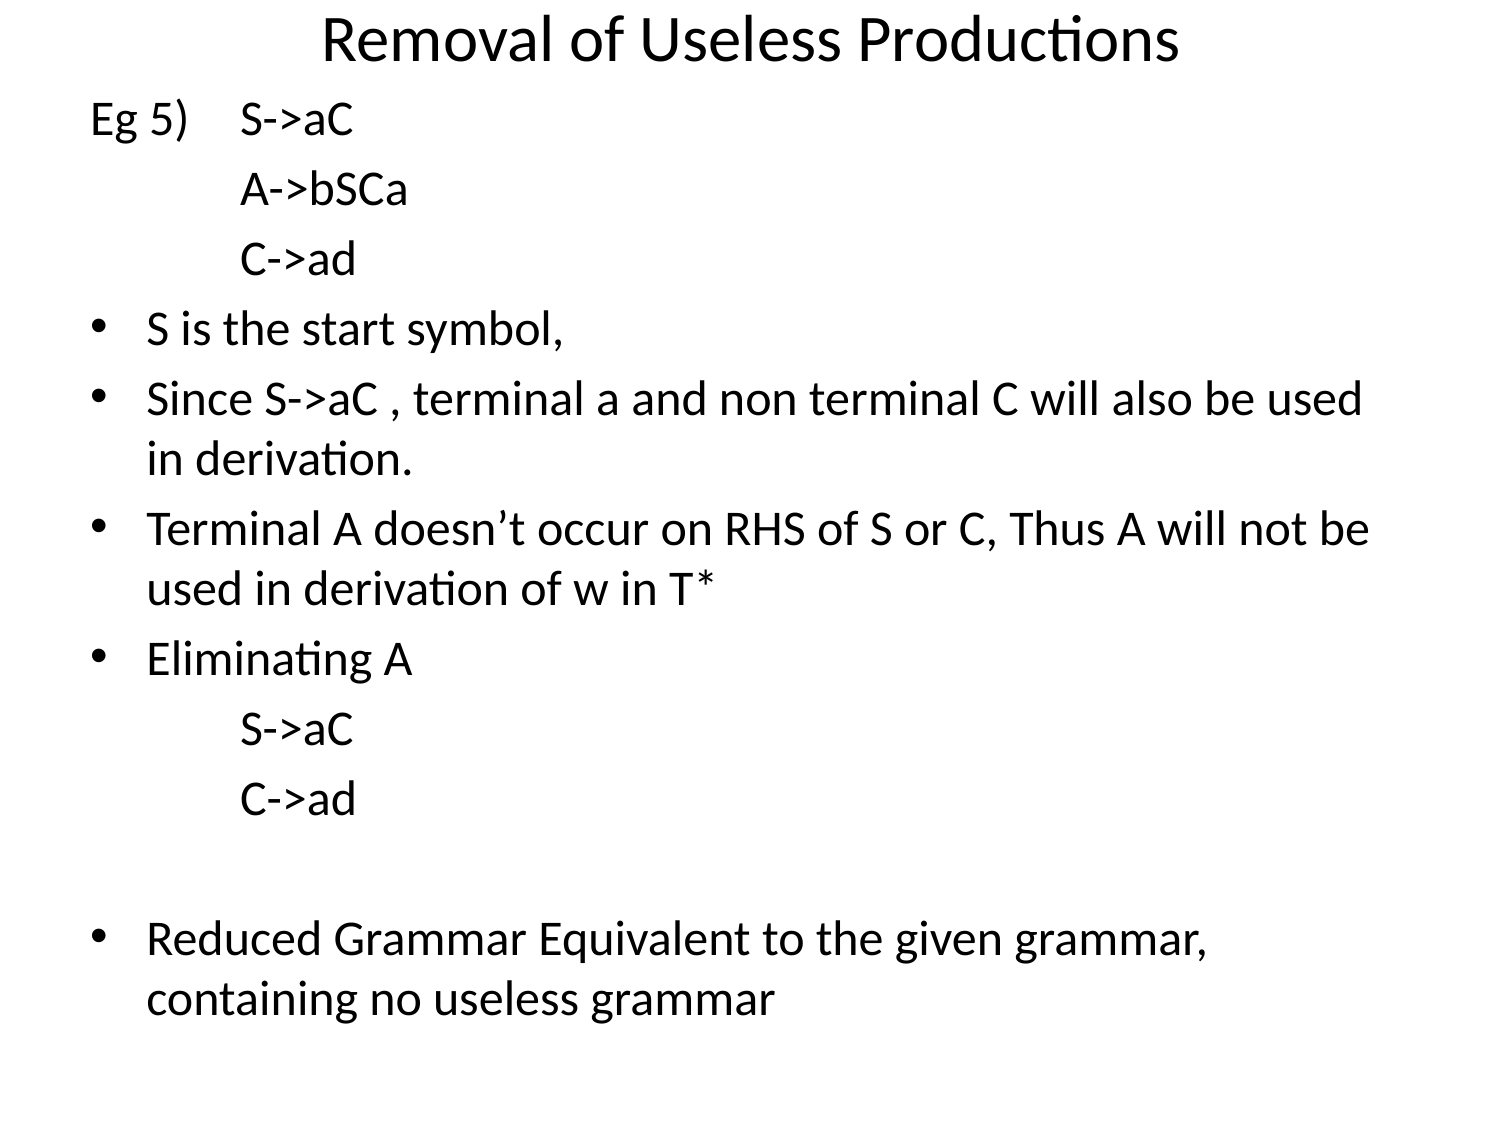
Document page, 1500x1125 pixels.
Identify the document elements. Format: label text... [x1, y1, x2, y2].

title Removal of Useless Productions [76, 0, 1427, 69]
list Eg 5) S->aC A->bSCa C->ad S is the start symbol, Since S->aC , terminal a and non terminal C will also be used in derivation. Terminal A doesn’t occur on RHS of S or C, Thus A will not be used in derivation of w in T* Eliminating A S->aC C->ad Reduced Grammar Equivalent to the given grammar, containing no useless grammar [75, 78, 1425, 1047]
